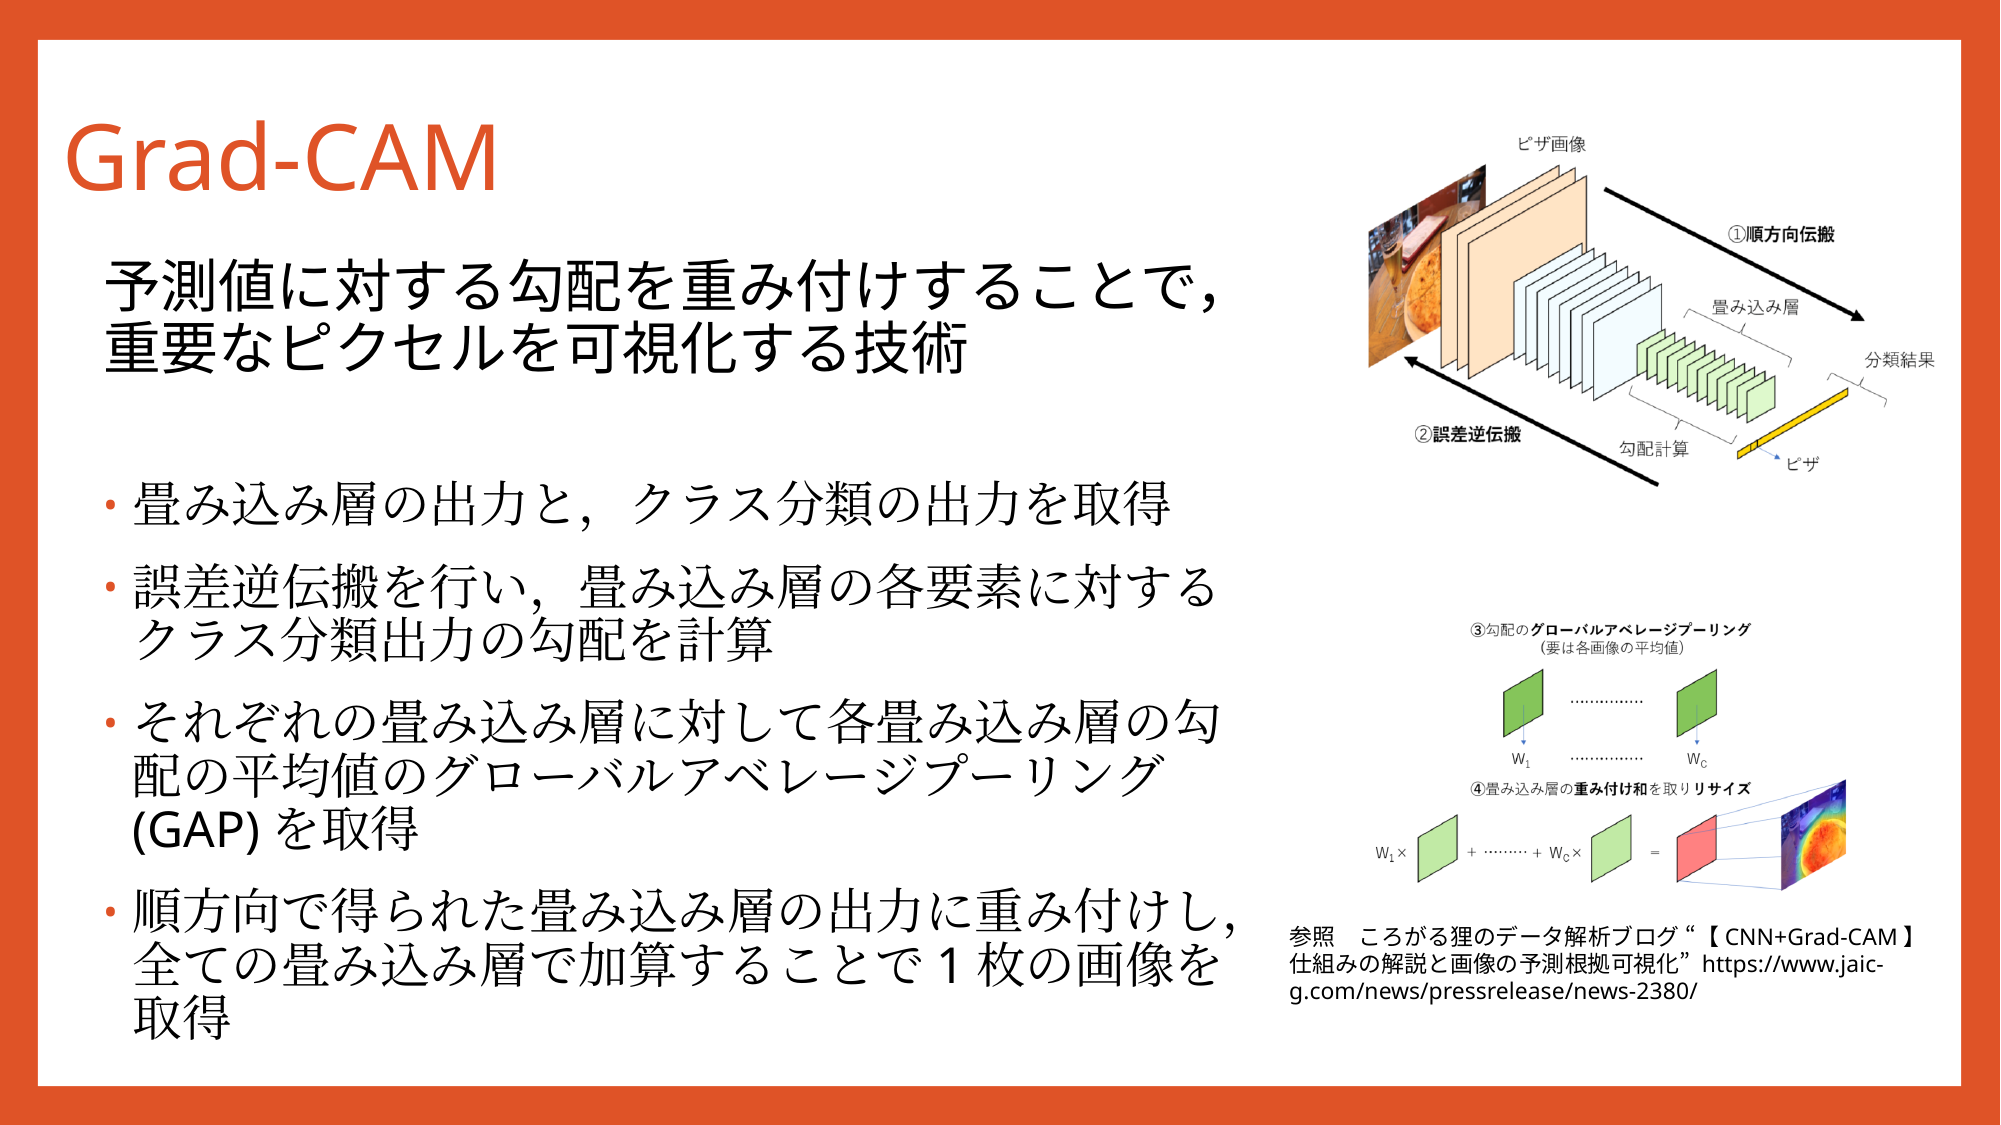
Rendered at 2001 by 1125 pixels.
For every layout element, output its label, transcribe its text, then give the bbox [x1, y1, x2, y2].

picture [1355, 129, 1948, 487]
list 予測値に対する勾配を重み付けすることで，重要なピクセルを可視化する技術 畳み込み層の出力と，クラス分類の出力を取得 誤差逆伝搬を行い，畳み込み層の各要素に対するクラス分類出力の勾配を計算 それぞれの畳み込み層に対して各畳み込み層の勾配の平均値のグローバルアベレージプーリング(GAP)を取得 順方向で得られた畳み込み層の出力に重み付けし，全ての畳み込み層で加算することで1枚の画像を取得 [80, 250, 1249, 1058]
title Grad-CAM [47, 50, 1668, 273]
picture [1366, 605, 1851, 895]
text_box 参照 ころがる狸のデータ解析ブログ “【CNN+Grad-CAM】仕組みの解説と画像の予測根拠可視化” https://www.jaic-g.com/news/pressrelease/news-2380/ [1274, 914, 1947, 1012]
